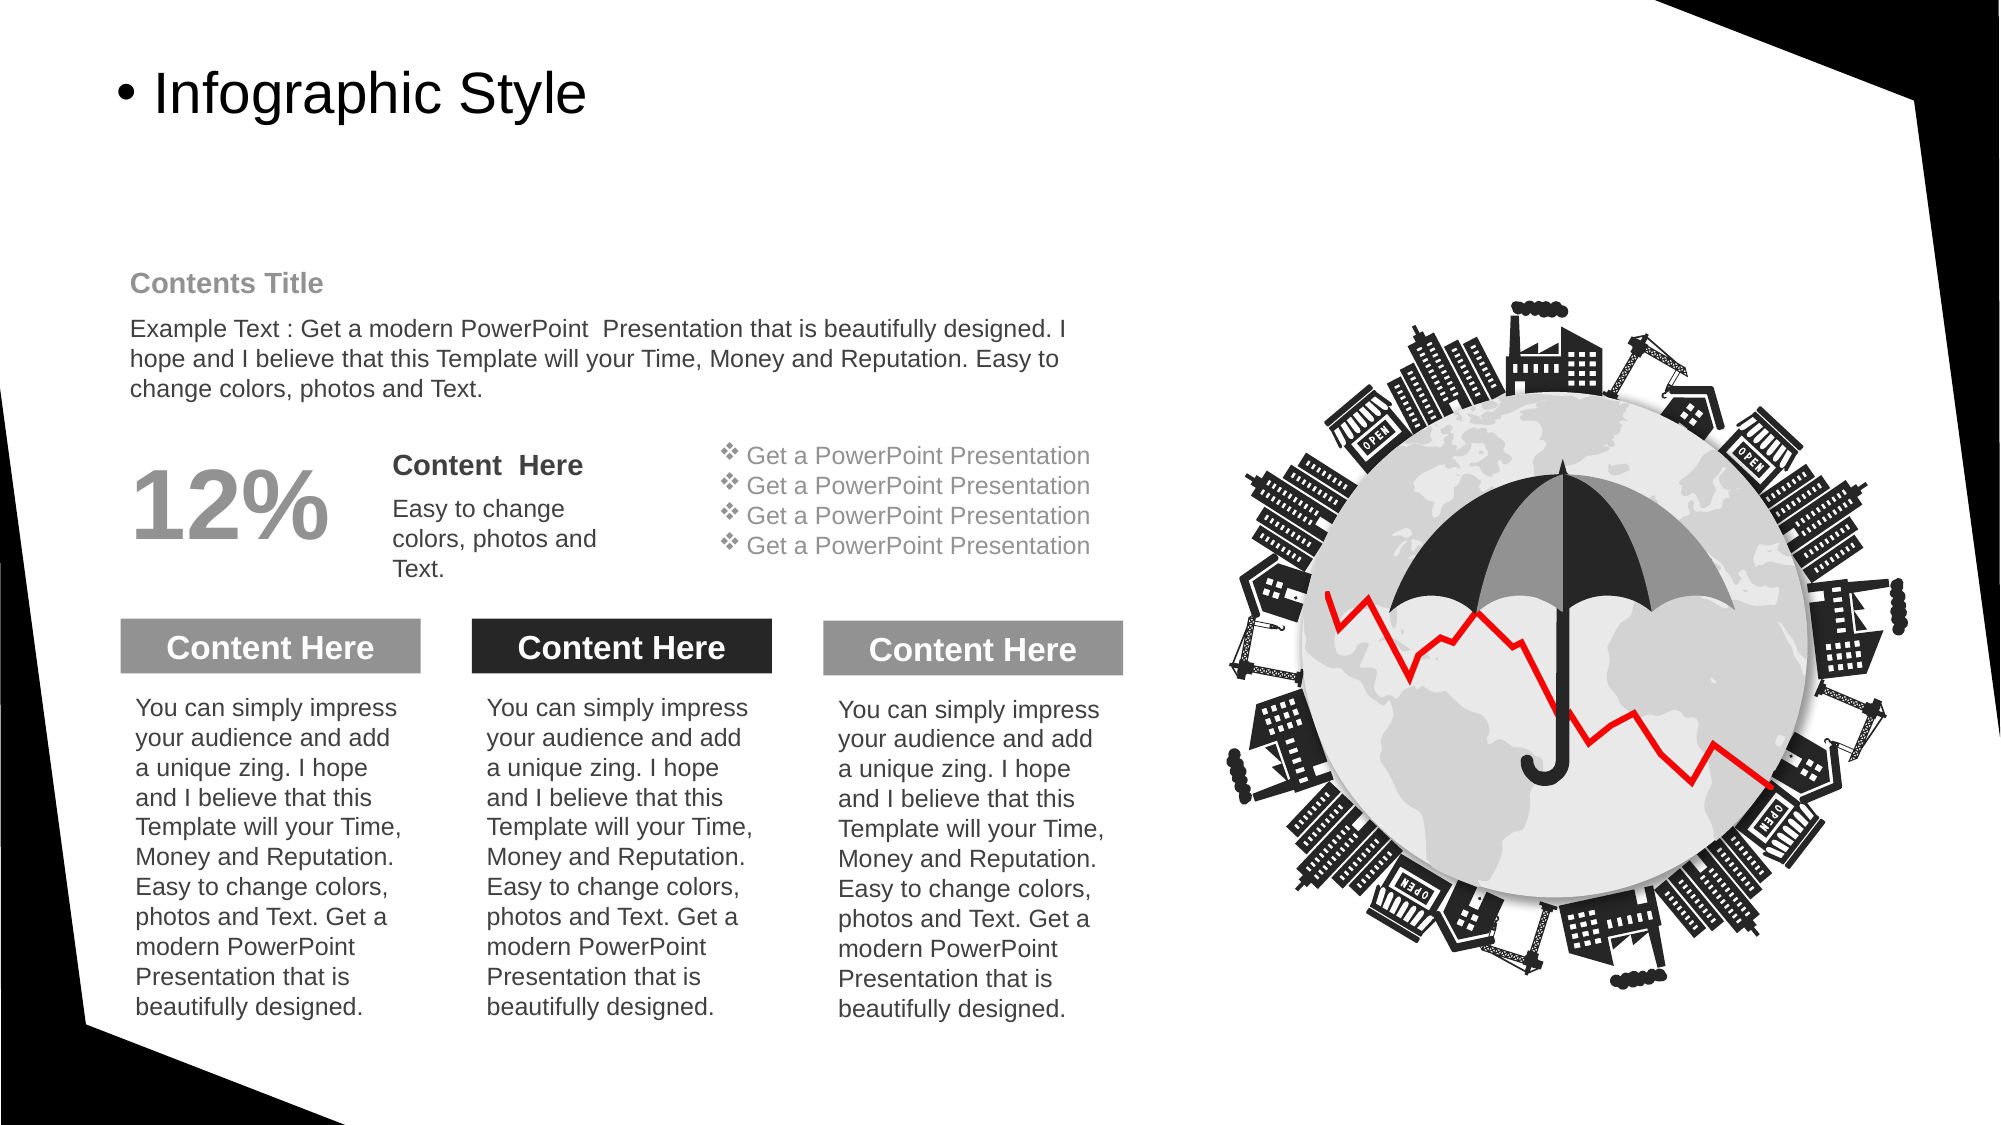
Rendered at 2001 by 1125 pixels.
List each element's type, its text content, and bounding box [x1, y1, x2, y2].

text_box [1227, 300, 1907, 987]
list Infographic Style [101, 55, 2000, 175]
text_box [377, 438, 654, 561]
text_box Content Here [823, 620, 1124, 676]
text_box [1389, 458, 1736, 786]
text_box You can simply impress your audience and add a unique zing. I hope and I believe that this Template will your Time, Money and Reputation. Easy to change colors, photos and Text. Get a modern PowerPoint Presentation that is beautifully designed. [823, 685, 1124, 1030]
text_box Get a PowerPoint Presentation Get a PowerPoint Presentation Get a PowerPoint Presentation Get a PowerPoint Presentation [703, 432, 1165, 567]
picture [1325, 591, 1773, 790]
text_box Content Here [120, 618, 421, 674]
text_box Content Here [471, 618, 772, 674]
text_box 12% [101, 432, 361, 568]
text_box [115, 257, 1124, 412]
text_box You can simply impress your audience and add a unique zing. I hope and I believe that this Template will your Time, Money and Reputation. Easy to change colors, photos and Text. Get a modern PowerPoint Presentation that is beautifully designed. [471, 683, 772, 1028]
text_box You can simply impress your audience and add a unique zing. I hope and I believe that this Template will your Time, Money and Reputation. Easy to change colors, photos and Text. Get a modern PowerPoint Presentation that is beautifully designed. [120, 683, 421, 1028]
